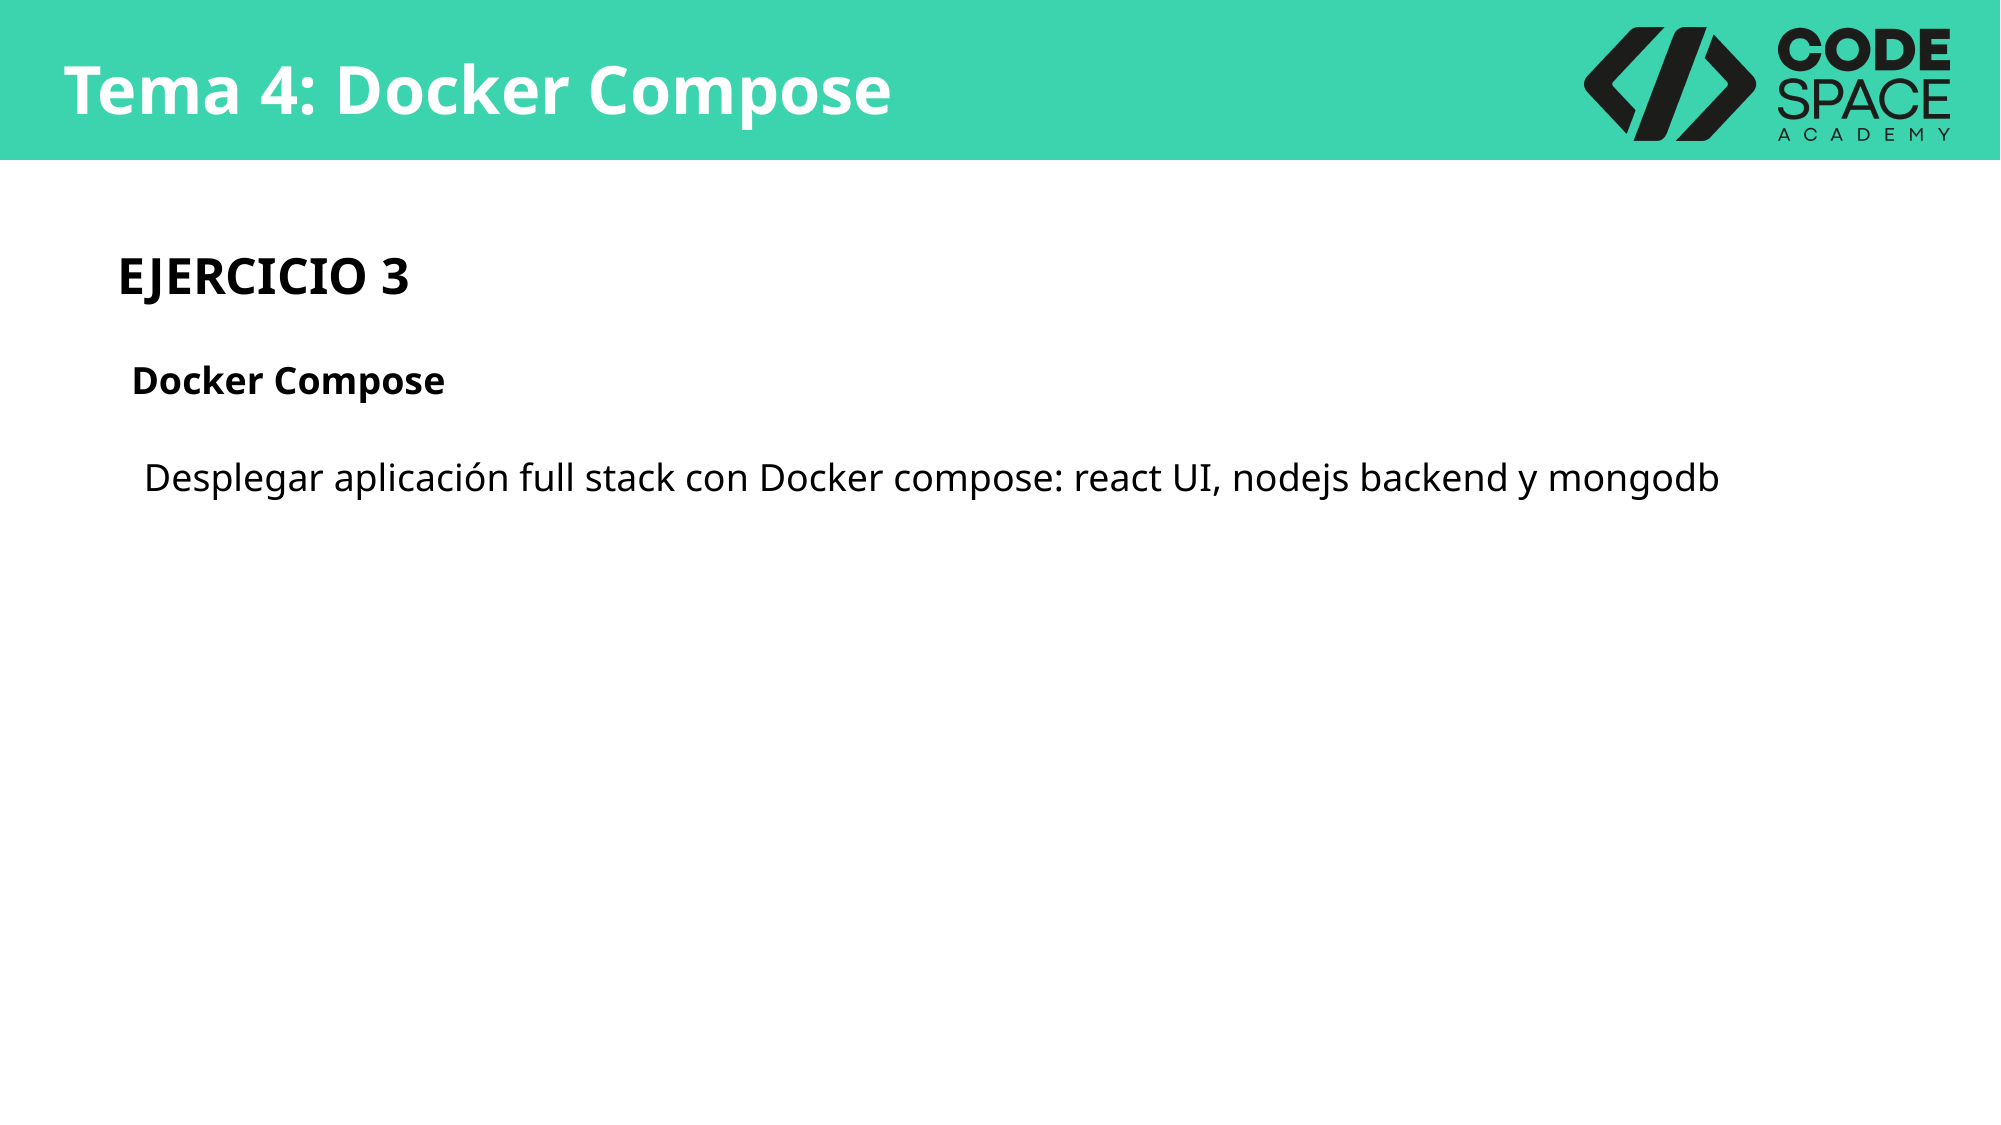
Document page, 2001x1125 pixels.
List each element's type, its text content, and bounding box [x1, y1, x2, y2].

text_box EJERCICIO 3 [102, 236, 425, 312]
text_box Tema 4: Docker Compose [43, 36, 1458, 132]
text_box Docker Compose [116, 349, 461, 409]
text_box [0, 0, 2000, 160]
text_box Desplegar aplicación full stack con Docker compose: react UI, nodejs backend y mongodb [129, 446, 1930, 507]
picture [1584, 27, 1950, 141]
